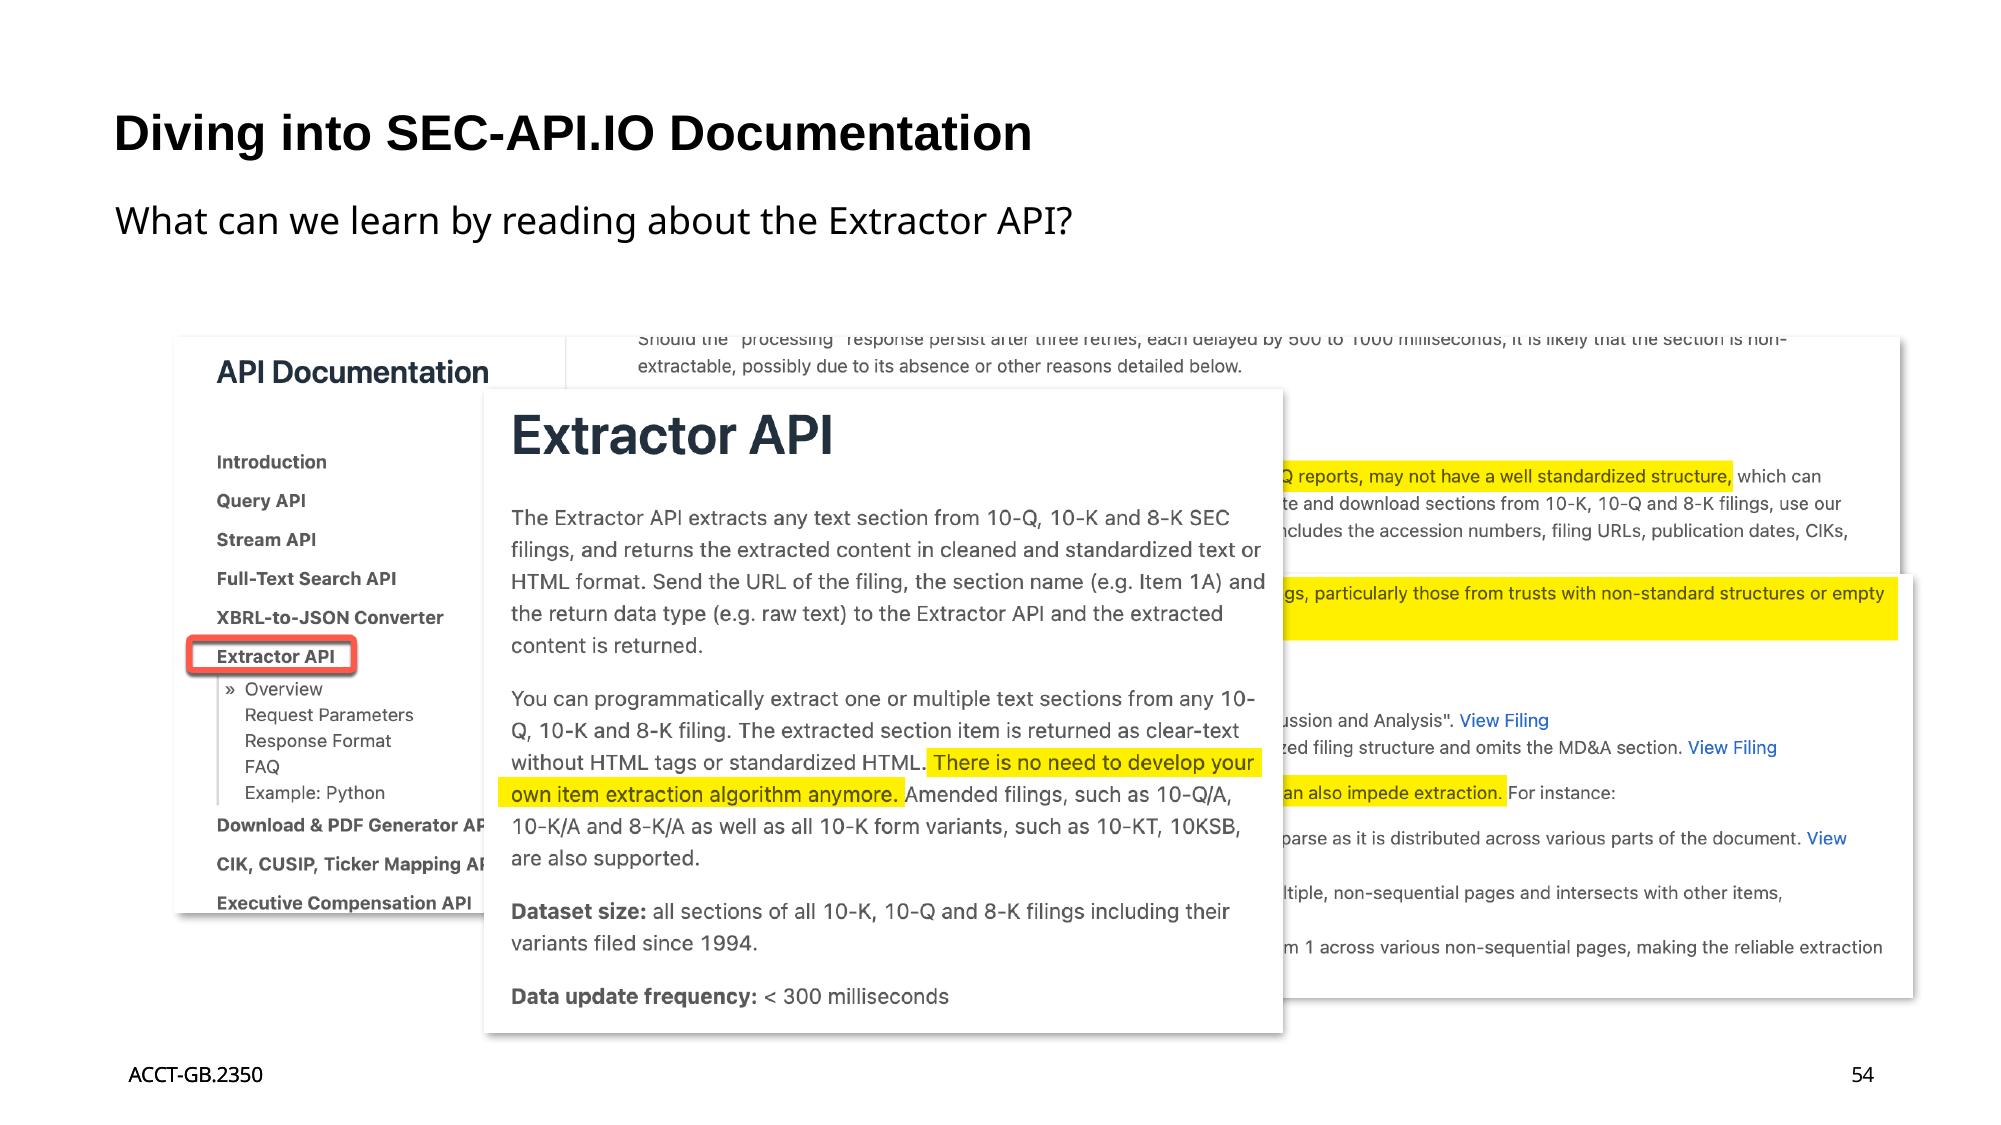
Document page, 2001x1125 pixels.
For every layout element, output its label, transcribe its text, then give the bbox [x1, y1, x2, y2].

picture [174, 337, 1913, 1033]
title Diving into SEC-API.IO Documentation [113, 100, 1887, 161]
list What can we learn by reading about the Extractor API? [115, 197, 1838, 243]
slide_number 54 [1844, 1062, 1896, 1125]
